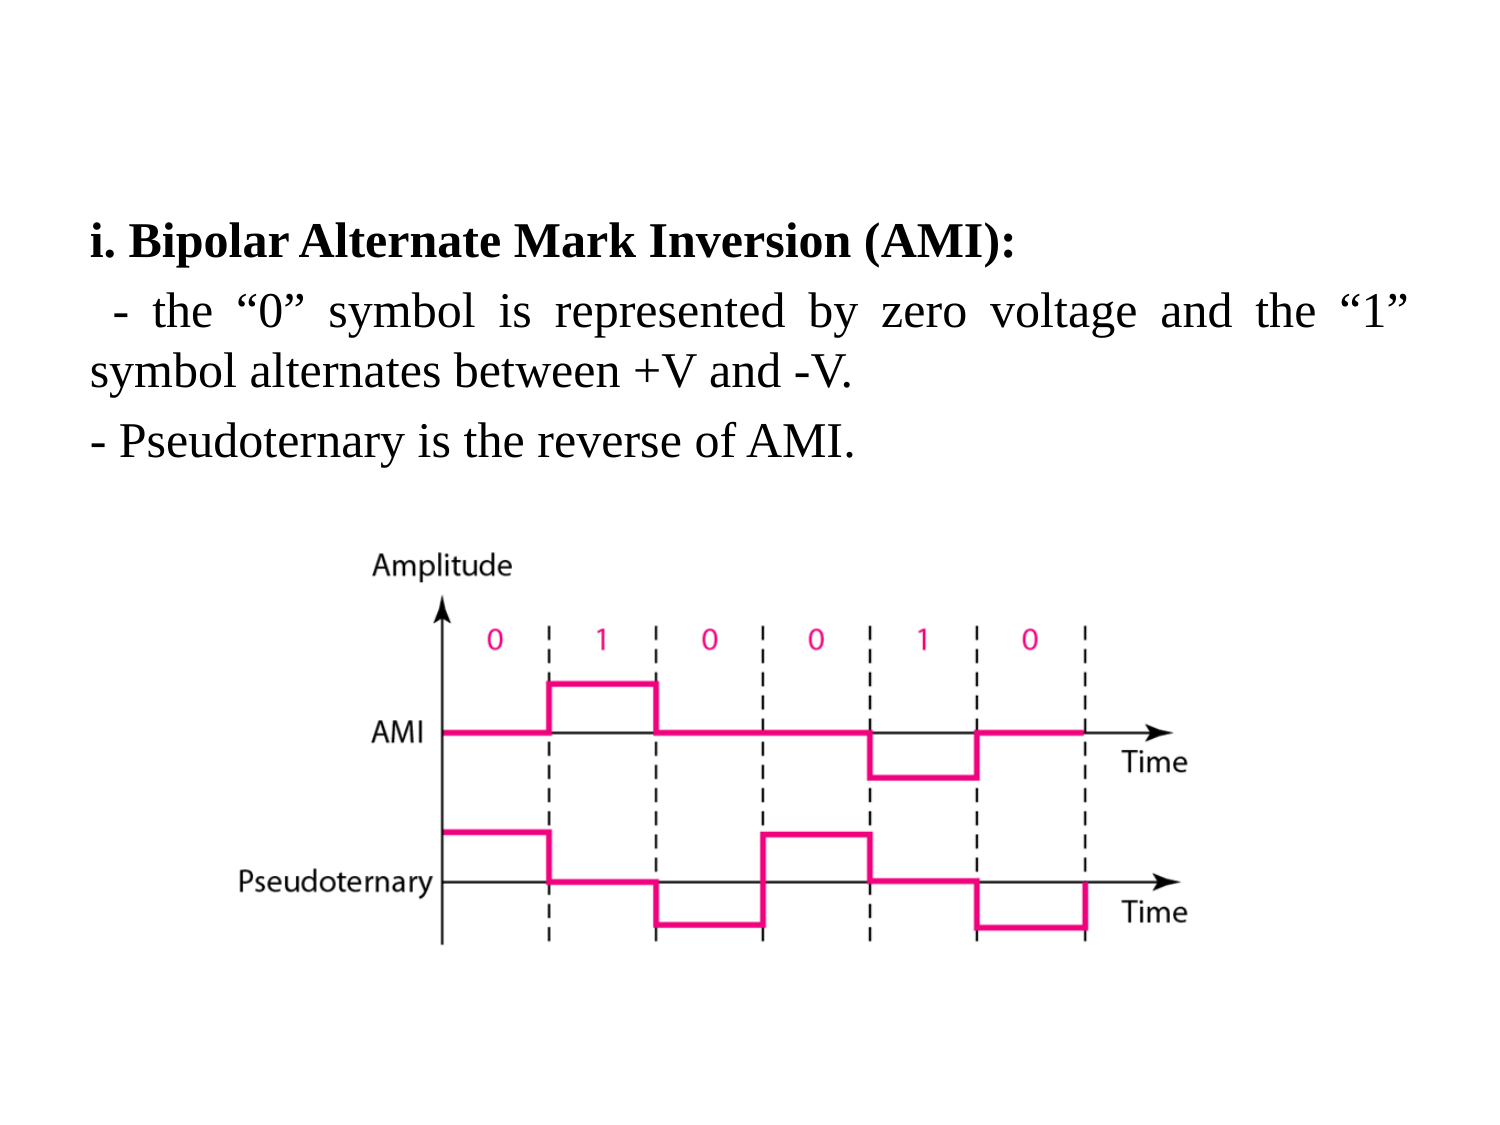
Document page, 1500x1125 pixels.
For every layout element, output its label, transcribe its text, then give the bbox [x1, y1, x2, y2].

list i. Bipolar Alternate Mark Inversion (AMI): - the “0” symbol is represented by zero voltage and the “1” symbol alternates between +V and -V. - Pseudoternary is the reverse of AMI. [75, 200, 1425, 1075]
picture [231, 549, 1238, 980]
